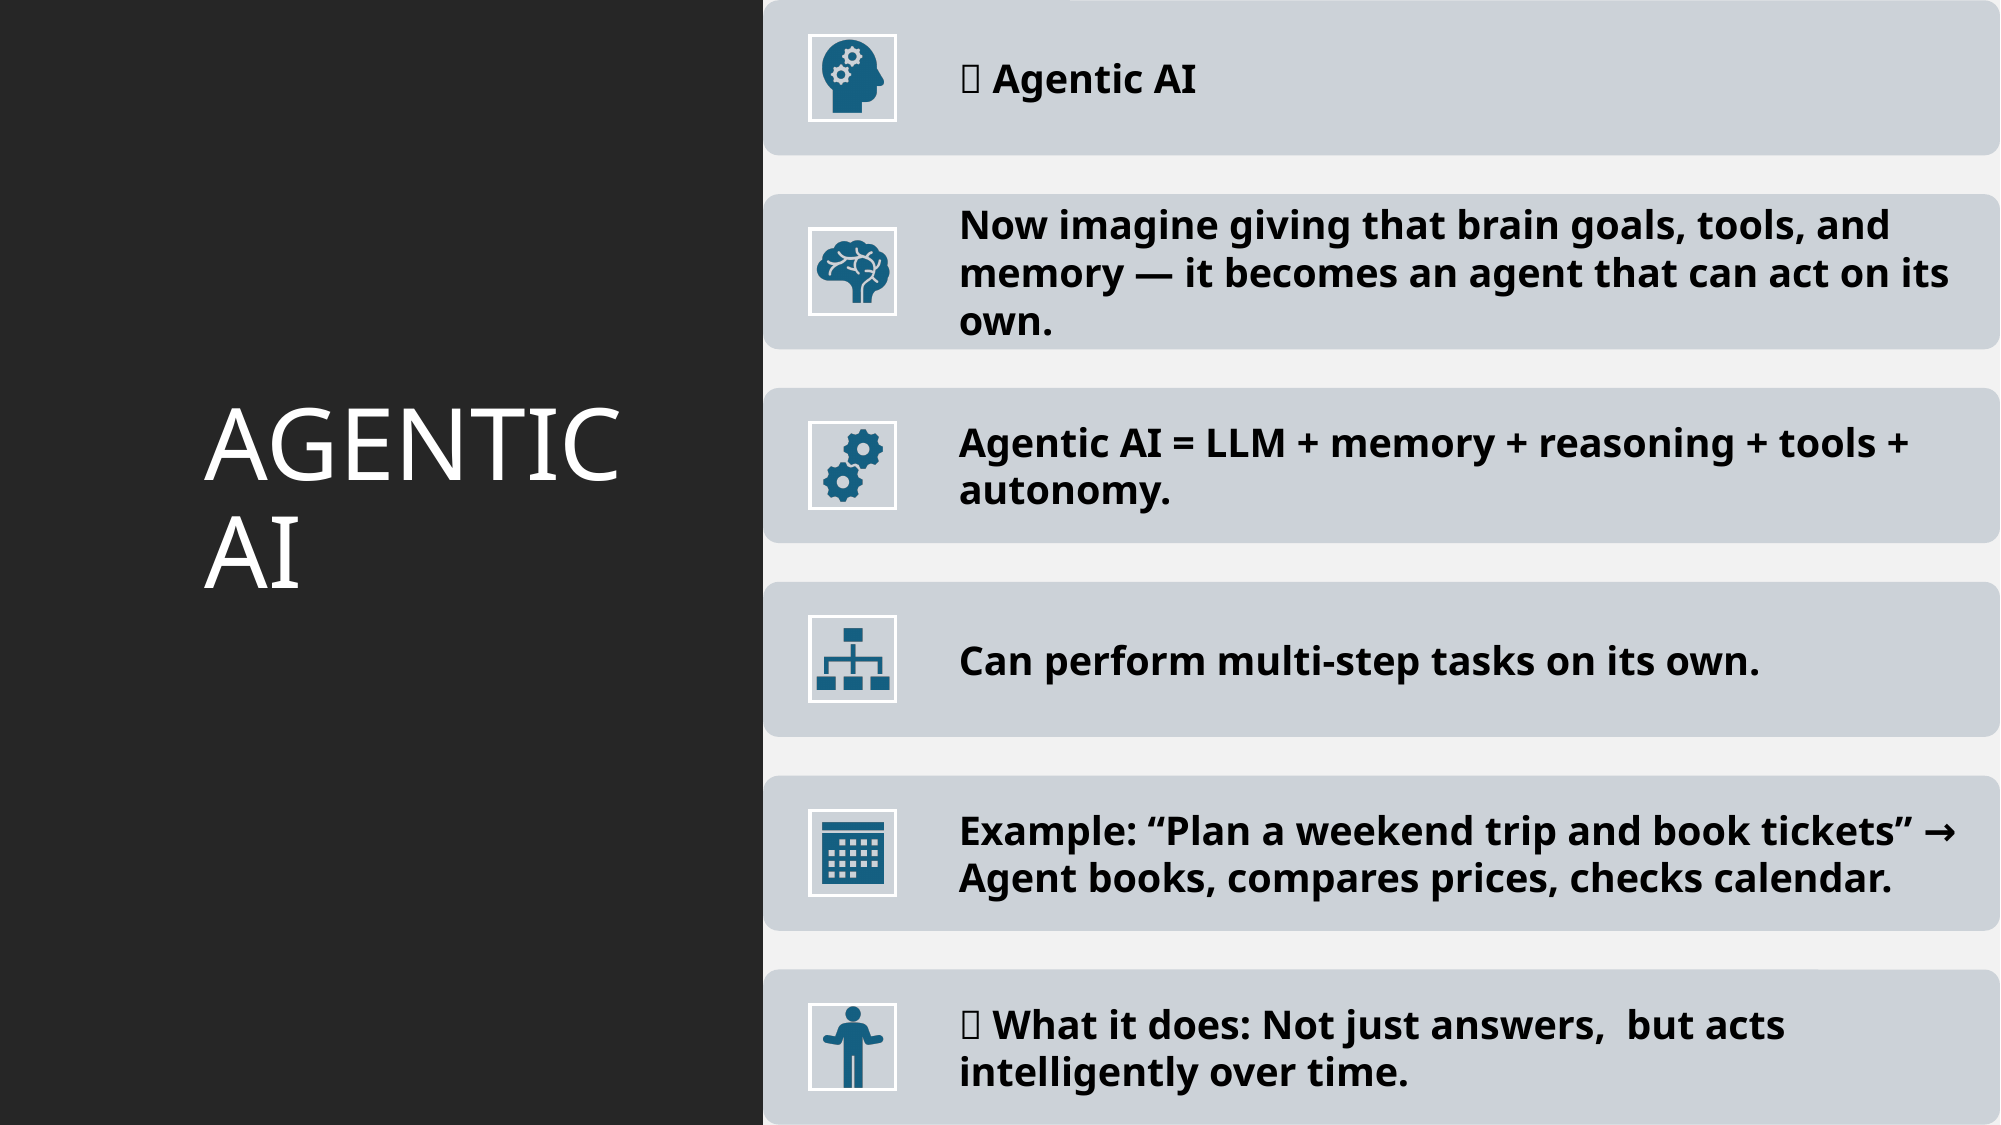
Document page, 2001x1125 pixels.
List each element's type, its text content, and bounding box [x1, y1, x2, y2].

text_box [762, 0, 2000, 1125]
text_box [0, 0, 762, 1125]
title AGENTIC AI [189, 104, 666, 1020]
